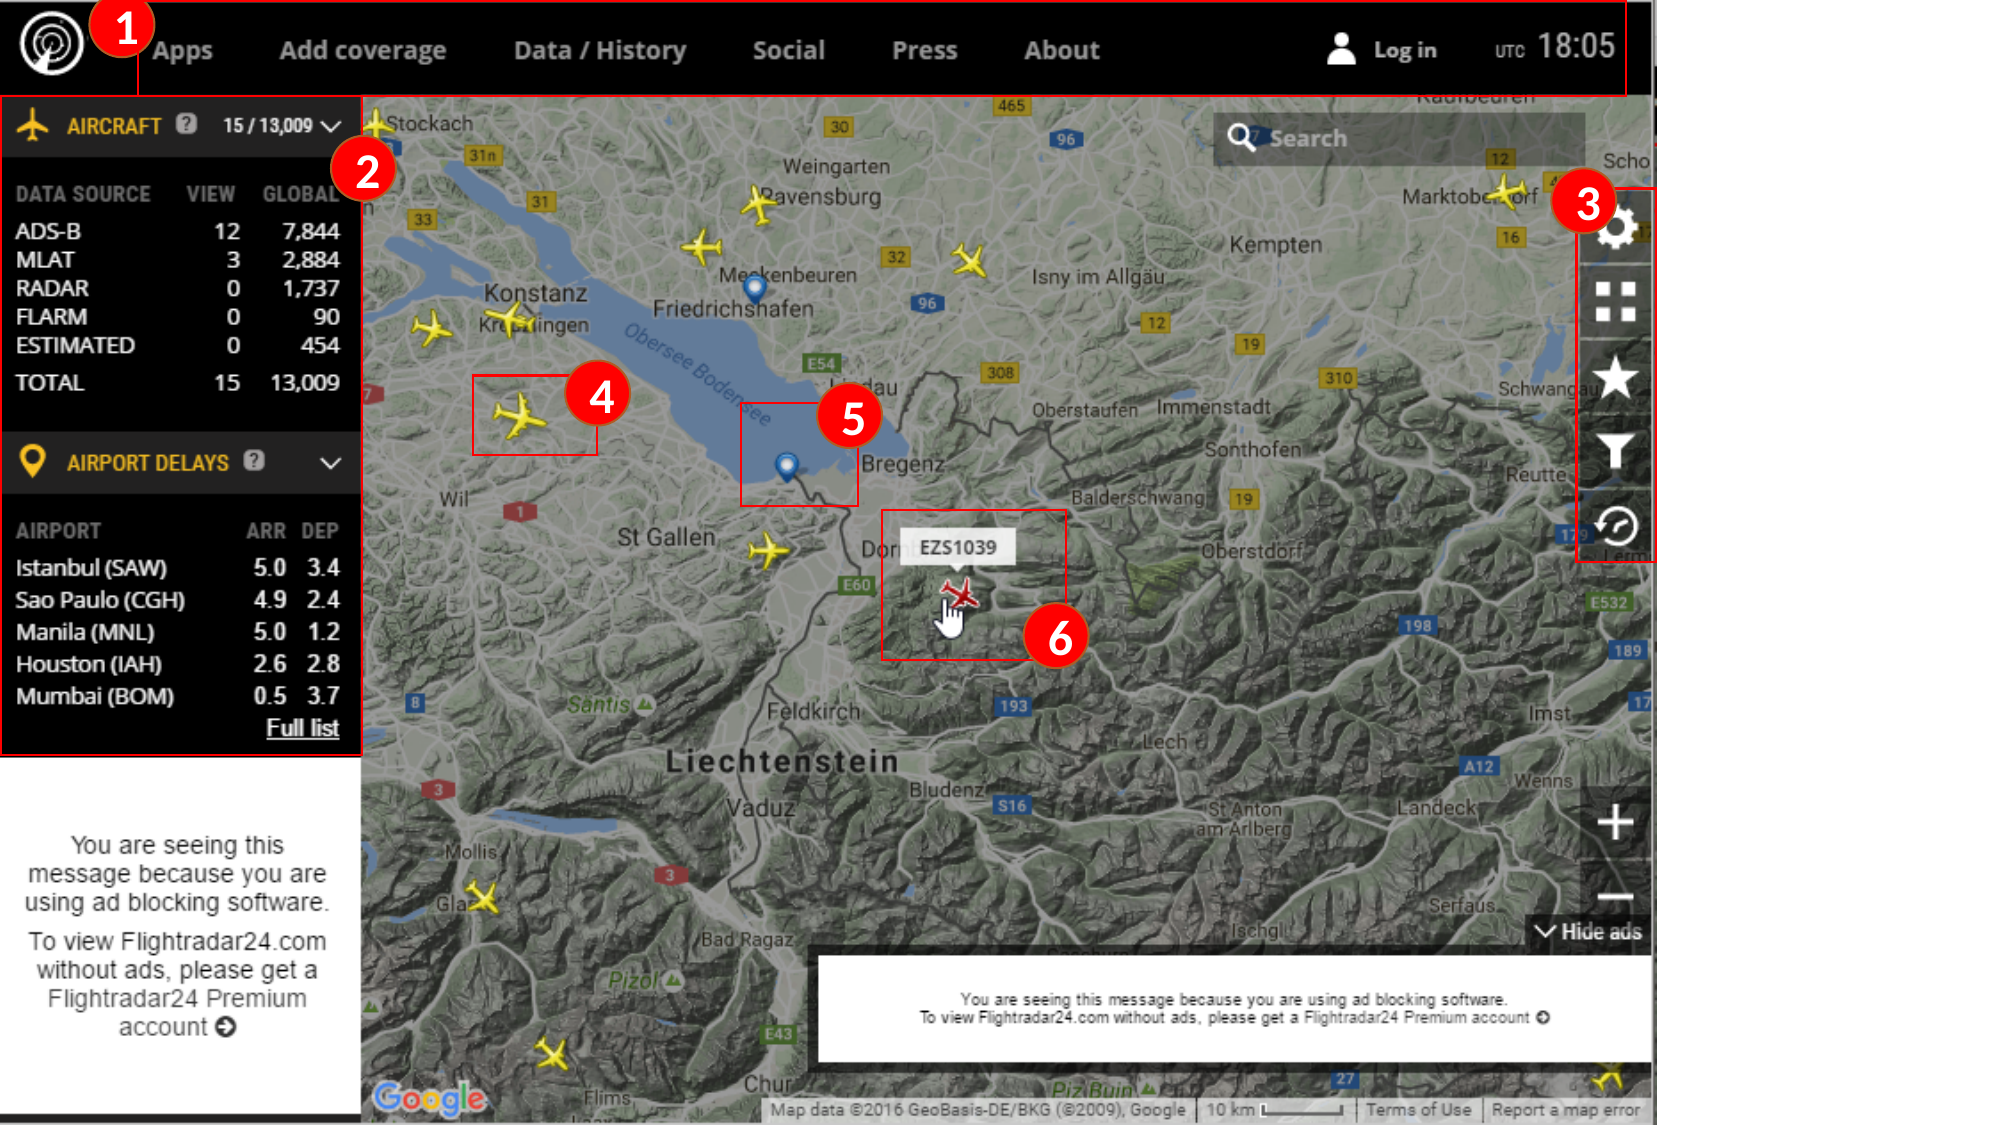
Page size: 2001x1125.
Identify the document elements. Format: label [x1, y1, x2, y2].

picture [0, 0, 1657, 1125]
